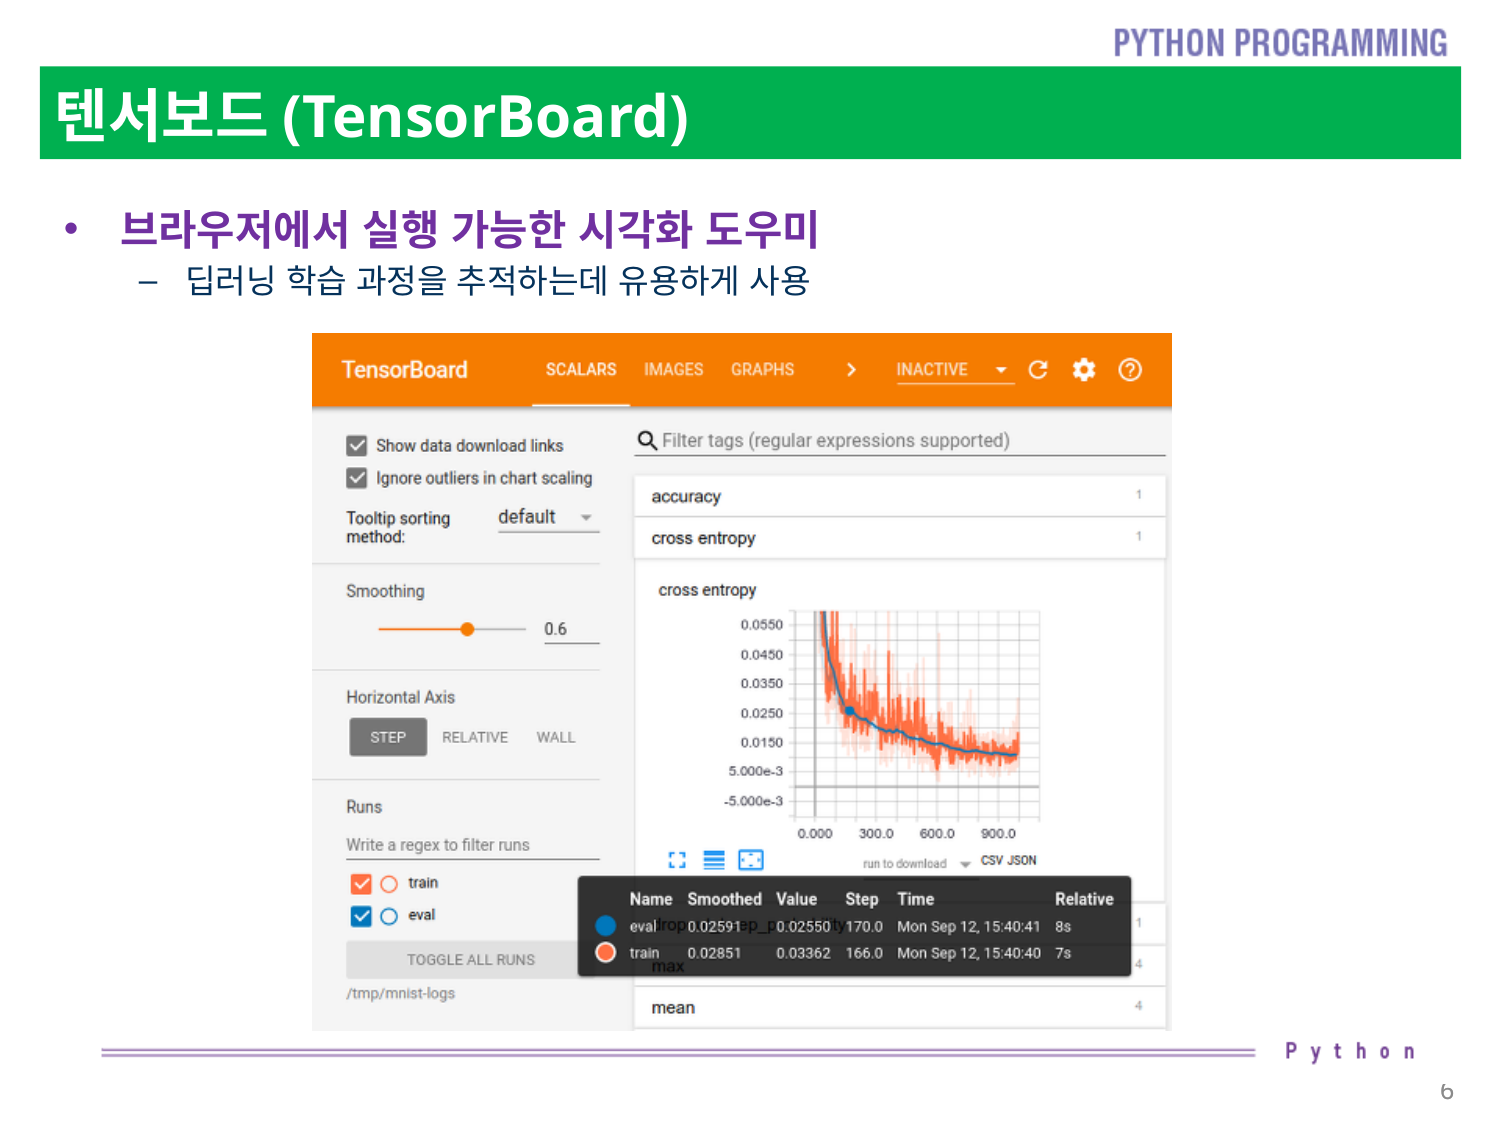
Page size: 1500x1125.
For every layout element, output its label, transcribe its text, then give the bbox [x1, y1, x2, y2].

title 텐서보드(TensorBoard) [39, 76, 1444, 152]
list 브라우저에서 실행 가능한 시각화 도우미 딥러닝 학습 과정을 추적하는데 유용하게 사용 [48, 195, 1461, 1041]
picture [1106, 13, 1462, 66]
picture [311, 333, 1172, 1031]
picture [18, 1020, 1483, 1084]
slide_number 6 [1119, 1071, 1470, 1112]
